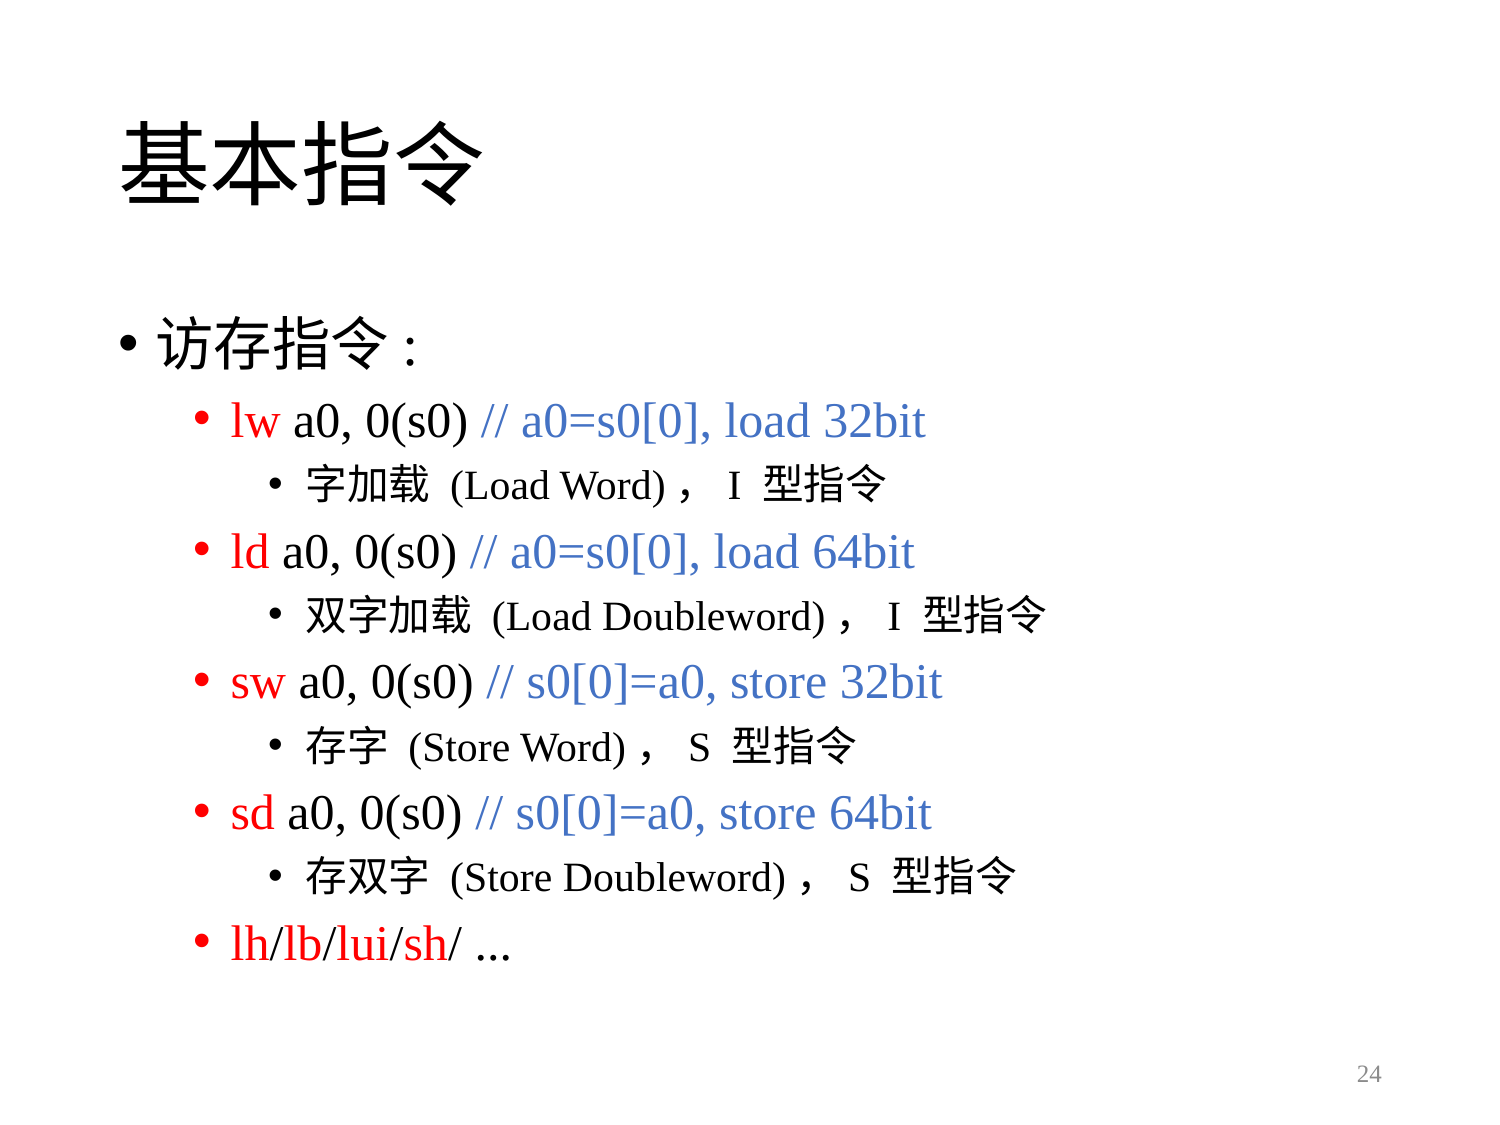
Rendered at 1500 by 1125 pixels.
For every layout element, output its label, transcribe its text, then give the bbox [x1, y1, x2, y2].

slide_number 24 [1059, 1042, 1397, 1103]
title 基本指令 [103, 59, 1397, 278]
list 访存指令: lw a0, 0(s0) // a0=s0[0], load 32bit 字加载 (Load Word)，I 型指令 ld a0, 0(s0) // a0=s0[0], load 64bit 双字加载 (Load Doubleword)，I 型指令 sw a0, 0(s0) // s0[0]=a0, store 32bit 存字 (Store Word)，S 型指令 sd a0, 0(s0) // s0[0]=a0, store 64bit 存双字 (Store Doubleword)，S 型指令 lh/lb/lui/sh/ ... [103, 299, 1397, 1014]
